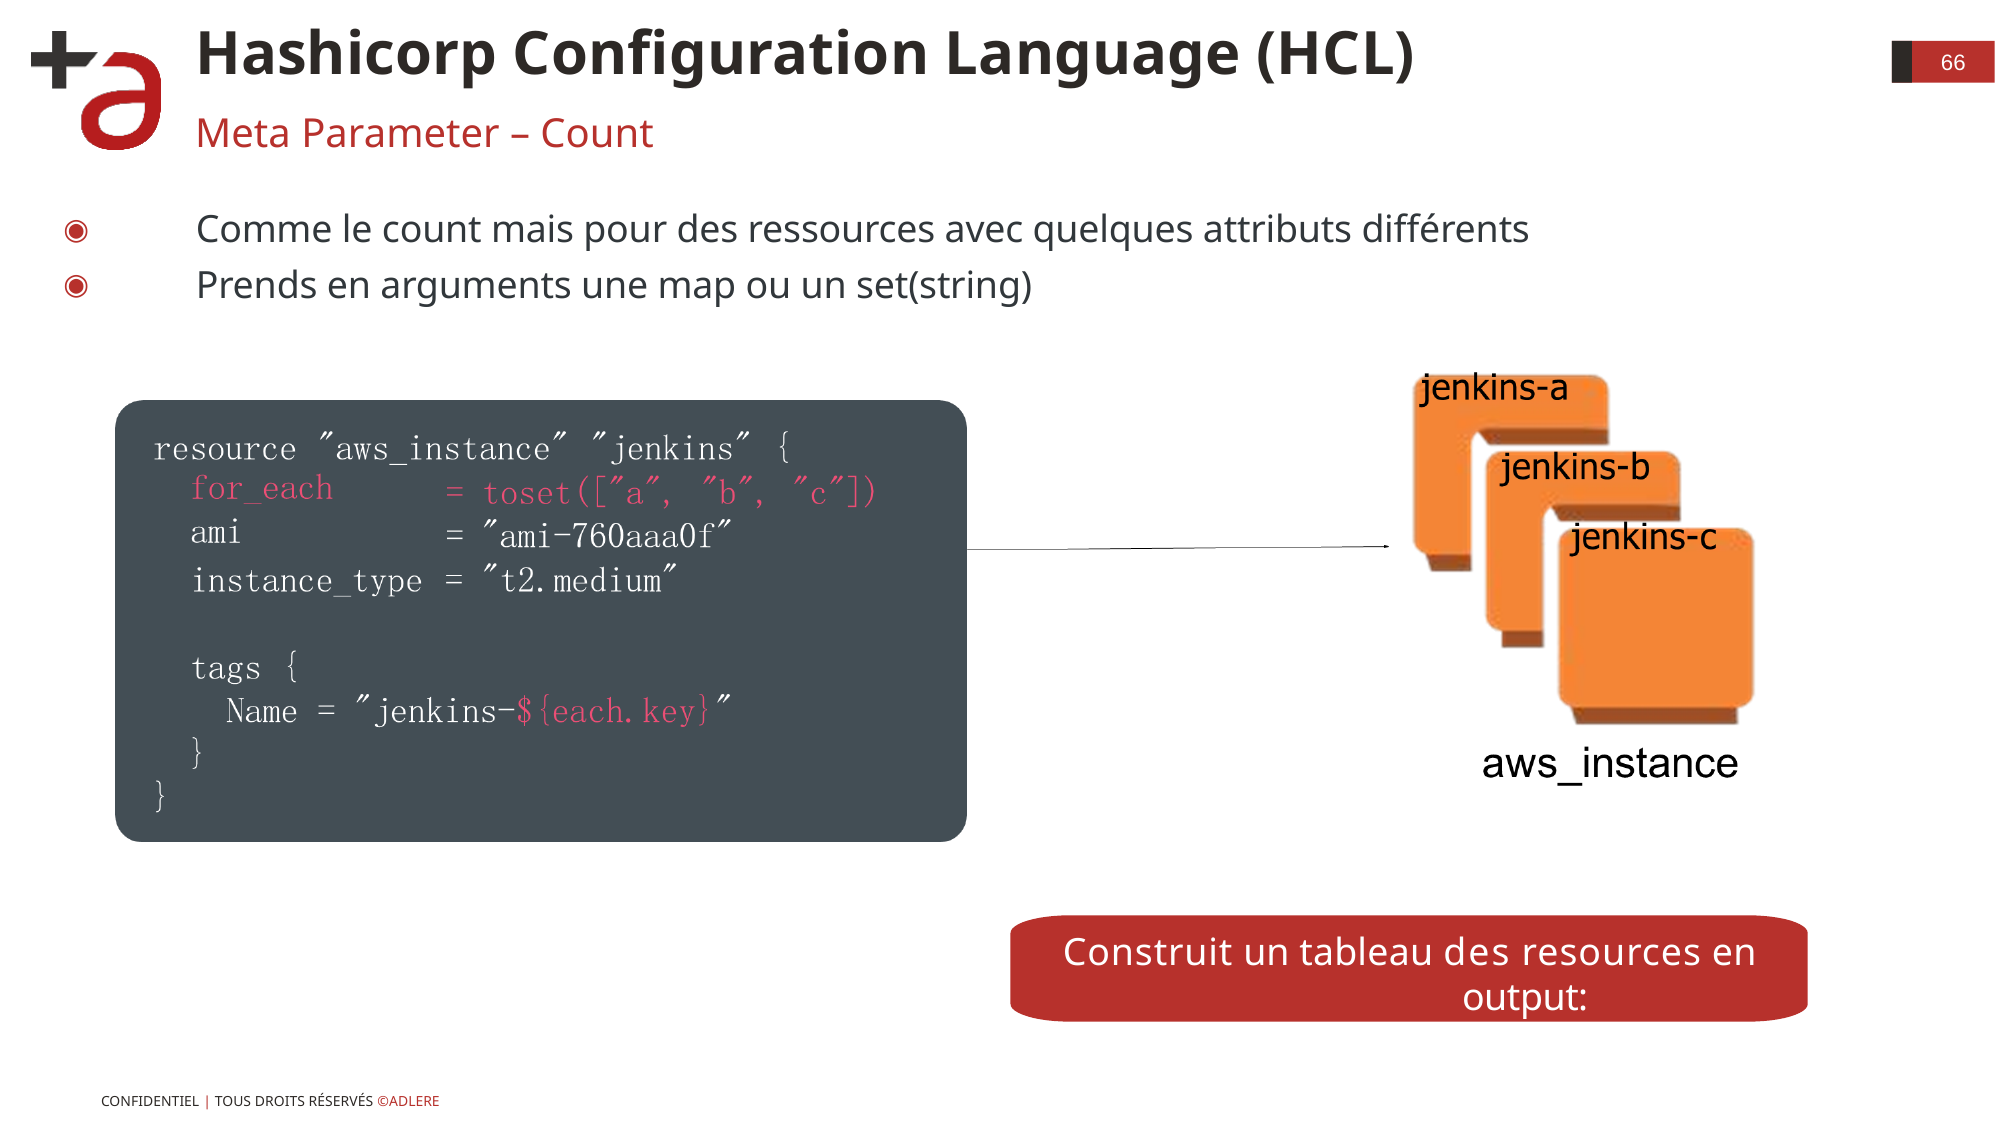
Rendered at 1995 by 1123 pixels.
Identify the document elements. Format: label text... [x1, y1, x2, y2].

picture [31, 31, 161, 150]
title Hashicorp Configuration Language (HCL) [180, 23, 1838, 95]
text_box [1010, 915, 1808, 1015]
subtitle Meta Parameter – Count [180, 100, 1838, 172]
text_box Construit un tableau des resources en output: ex: aws_instance.jenkins[0].id [1021, 925, 1797, 1066]
picture [115, 352, 1767, 842]
slide_number 66 [1912, 41, 1995, 82]
text_box Comme le count mais pour des ressources avec quelques attributs différents Prends en arguments une map ou un set(string) [61, 190, 1995, 307]
